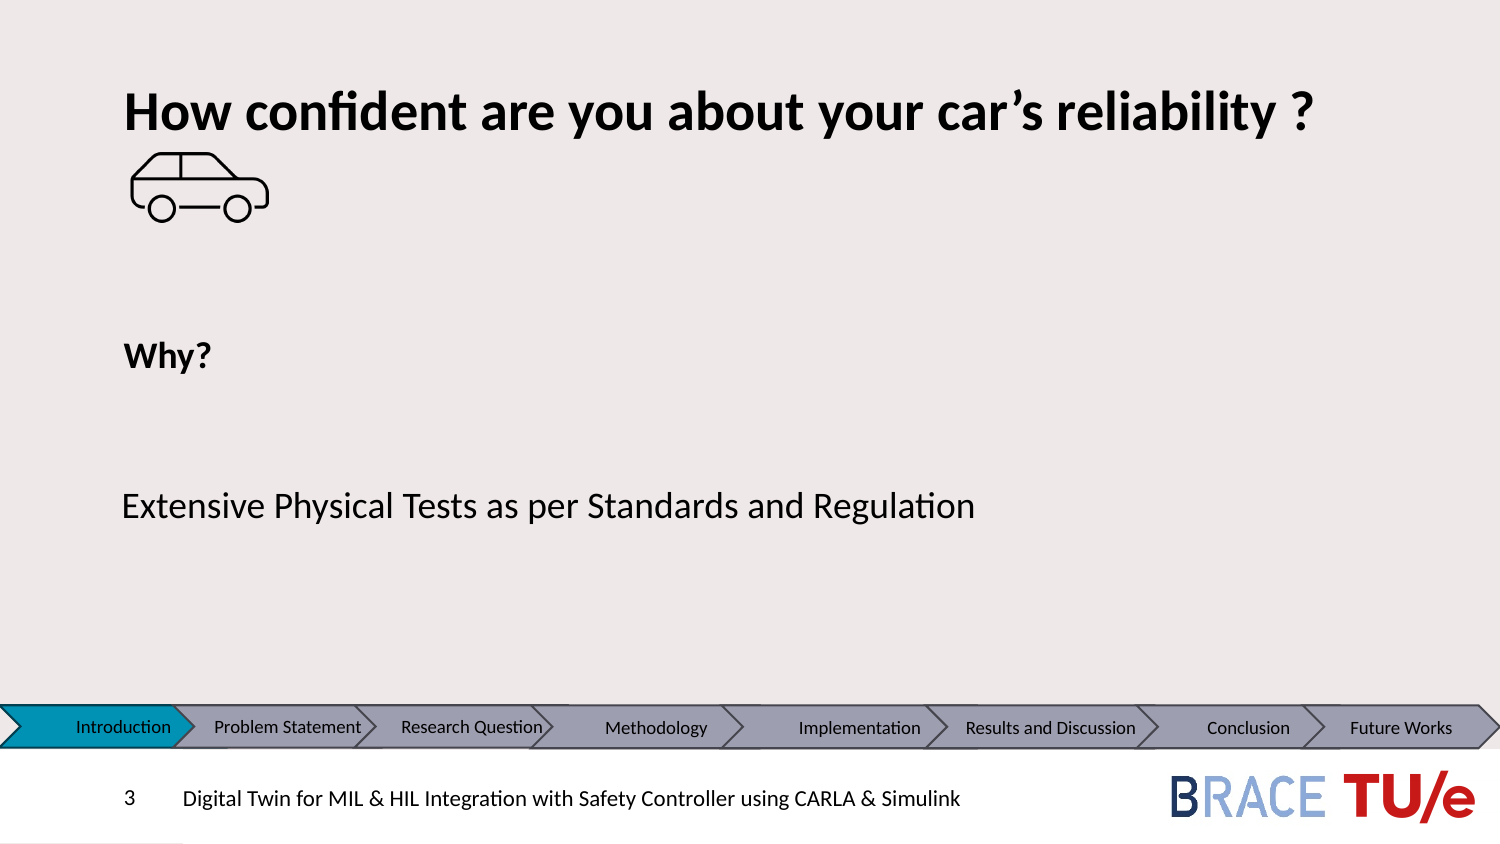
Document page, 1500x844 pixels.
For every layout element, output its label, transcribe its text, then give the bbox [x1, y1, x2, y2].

text_box Extensive Physical Tests as per Standards and Regulation [121, 470, 1362, 559]
picture [124, 111, 275, 262]
picture [1160, 749, 1500, 844]
text_box Why? [123, 320, 1364, 409]
slide_number 3 [0, 749, 183, 844]
footer Digital Twin for MIL & HIL Integration with Safety Controller using CARLA & Simulink [183, 750, 1160, 844]
title How confident are you about your car’s reliability ? [124, 85, 1364, 174]
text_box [0, 705, 1500, 749]
